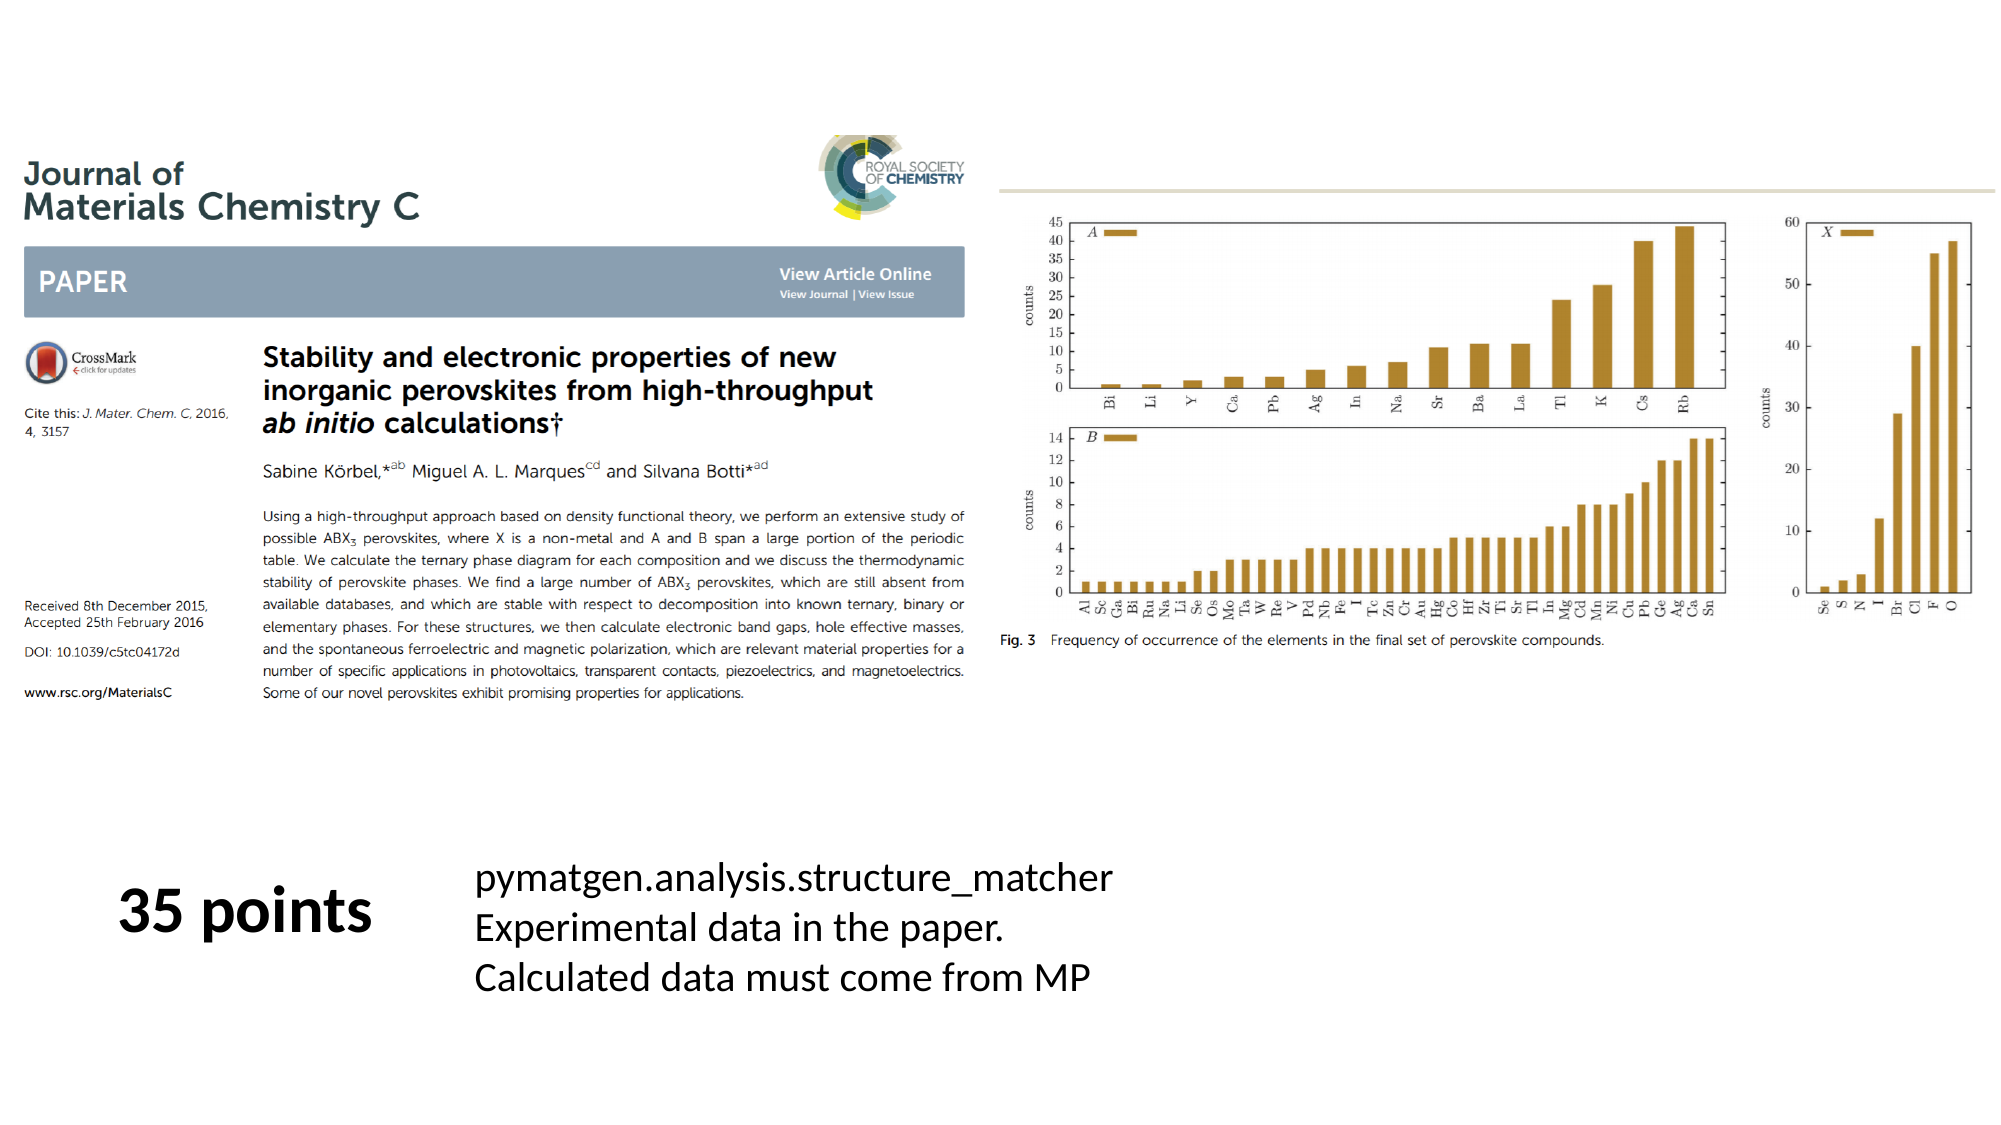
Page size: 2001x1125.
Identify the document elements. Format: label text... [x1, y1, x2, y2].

text_box pymatgen.analysis.structure_matcher Experimental data in the paper. Calculated data must come from MP [459, 842, 1129, 1008]
picture [0, 135, 2000, 715]
text_box 35 points [102, 858, 389, 953]
